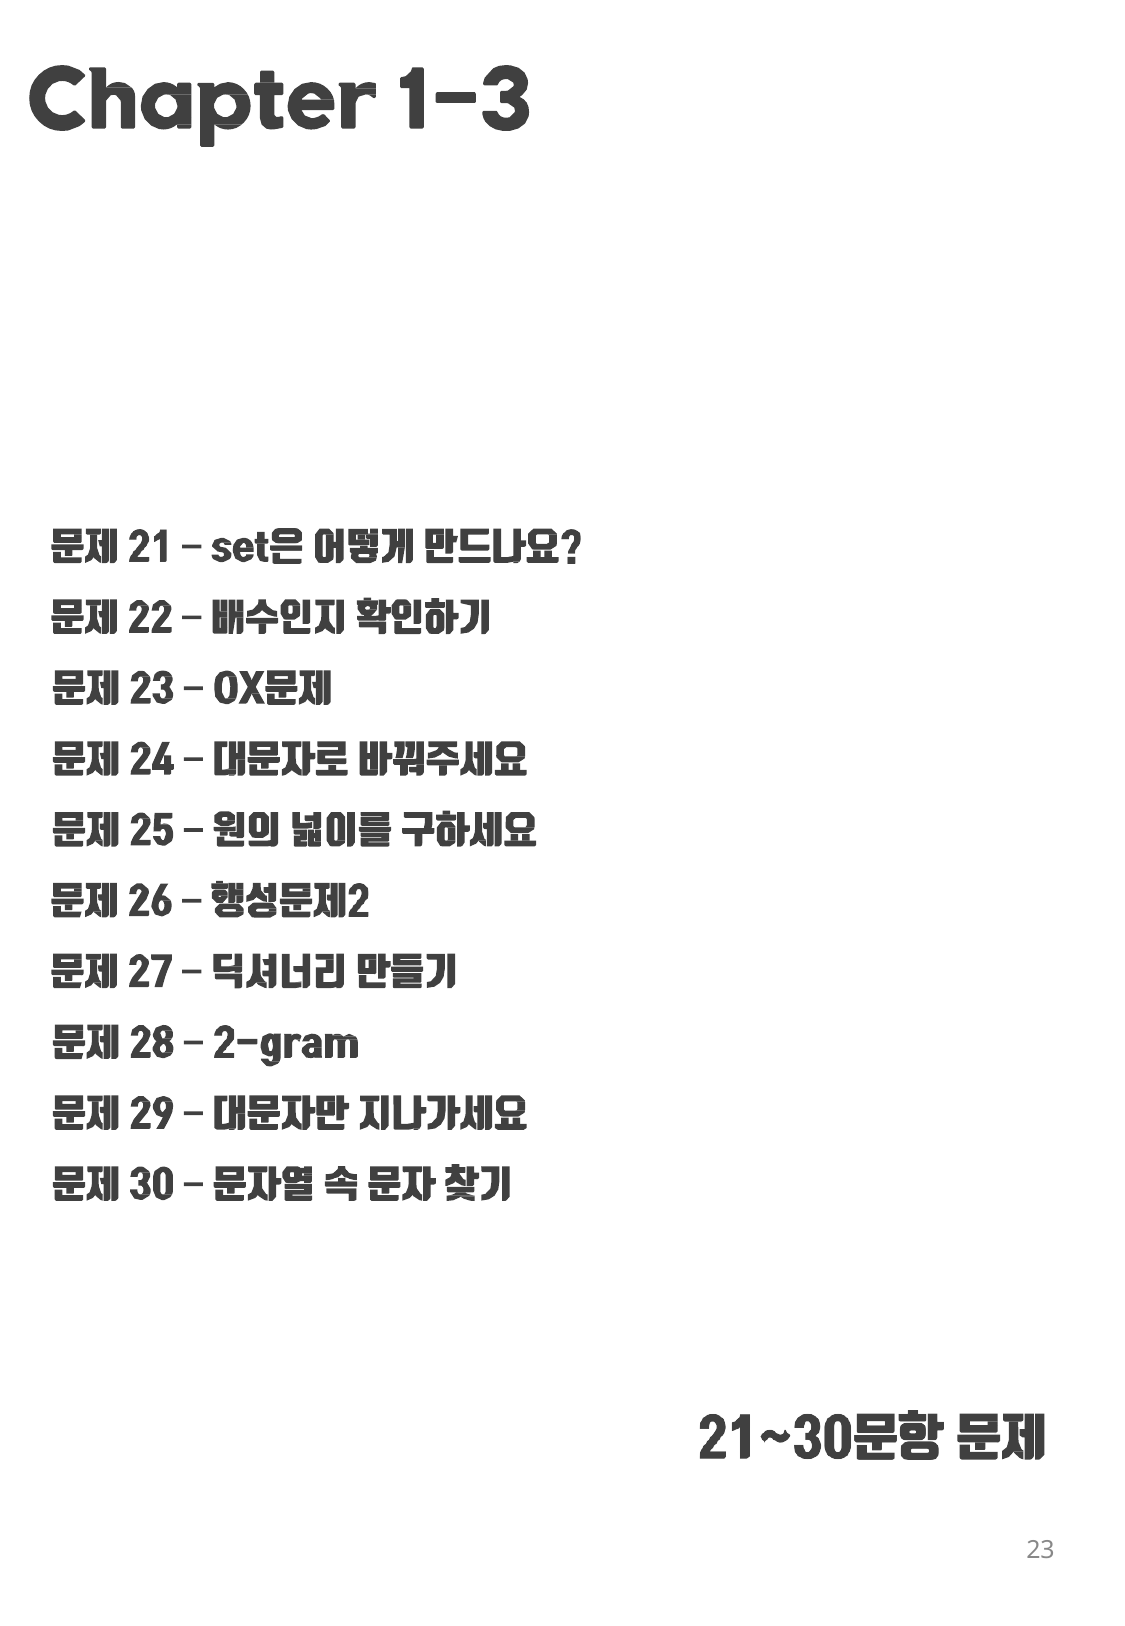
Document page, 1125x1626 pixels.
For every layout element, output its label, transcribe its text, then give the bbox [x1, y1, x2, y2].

text_box [402, 1166, 436, 1201]
text_box [54, 1095, 84, 1110]
text_box [89, 67, 136, 129]
text_box [151, 883, 172, 917]
text_box [400, 67, 424, 129]
text_box [129, 883, 150, 917]
text_box [52, 1040, 86, 1060]
text_box [246, 882, 277, 918]
text_box [214, 670, 238, 705]
text_box [53, 622, 82, 634]
text_box [402, 812, 435, 847]
text_box [238, 671, 265, 704]
text_box [481, 599, 489, 635]
text_box [246, 953, 277, 989]
text_box [248, 812, 279, 847]
text_box [358, 975, 386, 989]
text_box [140, 82, 192, 130]
text_box [53, 528, 82, 543]
text_box [85, 599, 117, 634]
text_box [213, 953, 243, 989]
text_box [348, 528, 378, 564]
text_box [52, 741, 86, 776]
text_box [53, 599, 82, 614]
text_box [482, 65, 530, 131]
text_box [183, 757, 203, 761]
text_box [85, 528, 117, 564]
text_box [54, 1189, 84, 1201]
text_box [254, 531, 269, 562]
text_box [182, 544, 202, 549]
text_box [129, 600, 149, 633]
text_box [699, 1410, 944, 1460]
text_box [445, 528, 458, 554]
text_box [436, 810, 470, 847]
text_box [279, 882, 313, 918]
text_box [29, 65, 86, 131]
text_box [214, 741, 246, 776]
text_box [447, 953, 456, 989]
text_box [381, 1095, 389, 1130]
text_box [502, 1166, 510, 1201]
text_box [54, 1024, 84, 1039]
text_box [370, 1166, 399, 1181]
text_box [460, 741, 493, 776]
text_box [214, 1095, 246, 1130]
text_box [52, 1111, 86, 1123]
text_box [326, 812, 346, 847]
text_box [197, 82, 251, 147]
text_box [211, 537, 254, 563]
text_box [458, 557, 491, 563]
text_box [280, 599, 301, 620]
text_box [460, 599, 479, 634]
text_box [298, 670, 331, 705]
text_box [183, 686, 203, 691]
text_box [86, 741, 119, 776]
text_box [378, 953, 424, 979]
text_box [183, 1111, 203, 1116]
text_box [393, 1095, 427, 1130]
text_box [260, 1033, 281, 1067]
text_box [53, 953, 82, 968]
text_box [213, 811, 245, 847]
text_box [85, 882, 117, 918]
text_box [86, 1095, 119, 1130]
text_box [237, 1038, 258, 1045]
text_box [153, 812, 174, 846]
text_box [254, 70, 284, 130]
text_box [426, 741, 459, 776]
text_box [359, 1095, 380, 1130]
text_box [301, 1033, 323, 1059]
text_box [265, 670, 298, 698]
text_box [481, 1166, 500, 1201]
text_box [130, 1166, 151, 1200]
text_box [347, 812, 355, 847]
text_box [469, 812, 502, 847]
text_box [182, 969, 202, 974]
text_box [130, 1025, 151, 1058]
text_box [281, 953, 311, 989]
text_box [356, 597, 412, 635]
text_box [51, 544, 84, 564]
text_box [284, 1033, 302, 1058]
text_box [151, 954, 172, 988]
text_box [315, 953, 344, 989]
text_box [460, 1095, 493, 1130]
text_box [359, 741, 378, 776]
text_box [52, 670, 86, 698]
text_box [302, 599, 311, 624]
text_box [152, 1024, 174, 1059]
text_box [324, 1033, 358, 1058]
text_box [315, 599, 335, 634]
text_box [270, 528, 303, 564]
text_box [211, 880, 244, 918]
text_box [52, 1182, 86, 1194]
text_box [52, 812, 86, 847]
text_box [86, 670, 119, 705]
text_box [526, 528, 559, 563]
text_box [246, 599, 279, 634]
text_box [1035, 1413, 1045, 1460]
text_box [249, 1118, 278, 1130]
text_box [445, 1164, 480, 1202]
text_box [129, 529, 167, 562]
text_box [392, 973, 422, 989]
text_box [130, 812, 151, 846]
text_box [153, 1166, 173, 1201]
text_box [212, 599, 244, 634]
text_box [54, 693, 84, 705]
text_box [85, 953, 117, 989]
text_box [394, 621, 422, 635]
text_box [152, 670, 174, 704]
slide_number 10 [1020, 1529, 1062, 1625]
text_box [183, 828, 203, 832]
text_box [51, 969, 84, 989]
text_box [379, 741, 424, 776]
text_box [213, 1182, 246, 1194]
text_box [182, 615, 202, 620]
text_box [86, 1166, 119, 1201]
text_box [129, 954, 150, 988]
text_box [348, 883, 369, 917]
text_box [281, 1095, 345, 1130]
text_box [287, 82, 335, 130]
text_box [152, 1096, 174, 1129]
text_box [315, 741, 348, 776]
text_box [215, 1189, 244, 1201]
text_box [247, 1166, 313, 1201]
text_box [382, 528, 413, 564]
text_box [214, 1025, 235, 1058]
text_box [183, 1182, 203, 1187]
text_box [315, 528, 344, 564]
text_box [267, 693, 296, 705]
text_box [130, 670, 151, 704]
text_box [336, 599, 344, 634]
text_box [368, 1182, 401, 1194]
text_box [413, 599, 422, 624]
text_box [425, 598, 459, 635]
text_box [338, 82, 376, 129]
text_box [1002, 1413, 1034, 1460]
text_box [447, 1095, 461, 1130]
text_box [182, 898, 202, 903]
text_box [281, 741, 316, 776]
text_box [130, 741, 151, 775]
text_box [215, 1166, 244, 1181]
text_box [247, 1111, 280, 1123]
text_box [957, 1413, 1001, 1450]
text_box [435, 92, 476, 104]
text_box [292, 812, 322, 847]
text_box [151, 600, 172, 633]
text_box [324, 1166, 358, 1201]
text_box [494, 741, 527, 776]
text_box [504, 812, 537, 847]
text_box [247, 741, 280, 776]
text_box [493, 528, 527, 564]
text_box [959, 1444, 998, 1460]
text_box [51, 882, 84, 918]
text_box [426, 953, 445, 988]
text_box [183, 1040, 203, 1045]
text_box [494, 1095, 527, 1130]
text_box [357, 953, 377, 975]
text_box [249, 1095, 278, 1110]
text_box [561, 529, 581, 564]
text_box [426, 550, 454, 564]
text_box [54, 1118, 84, 1130]
text_box [358, 812, 392, 847]
text_box [283, 621, 311, 634]
text_box [86, 1024, 119, 1059]
text_box [86, 812, 119, 847]
text_box [425, 528, 444, 549]
text_box [336, 1095, 350, 1121]
text_box [51, 615, 84, 627]
text_box [427, 1095, 446, 1130]
text_box [54, 1166, 84, 1181]
text_box [313, 882, 346, 918]
text_box [460, 528, 490, 551]
text_box [152, 741, 174, 775]
text_box [130, 1096, 151, 1129]
text_box [370, 1189, 399, 1201]
